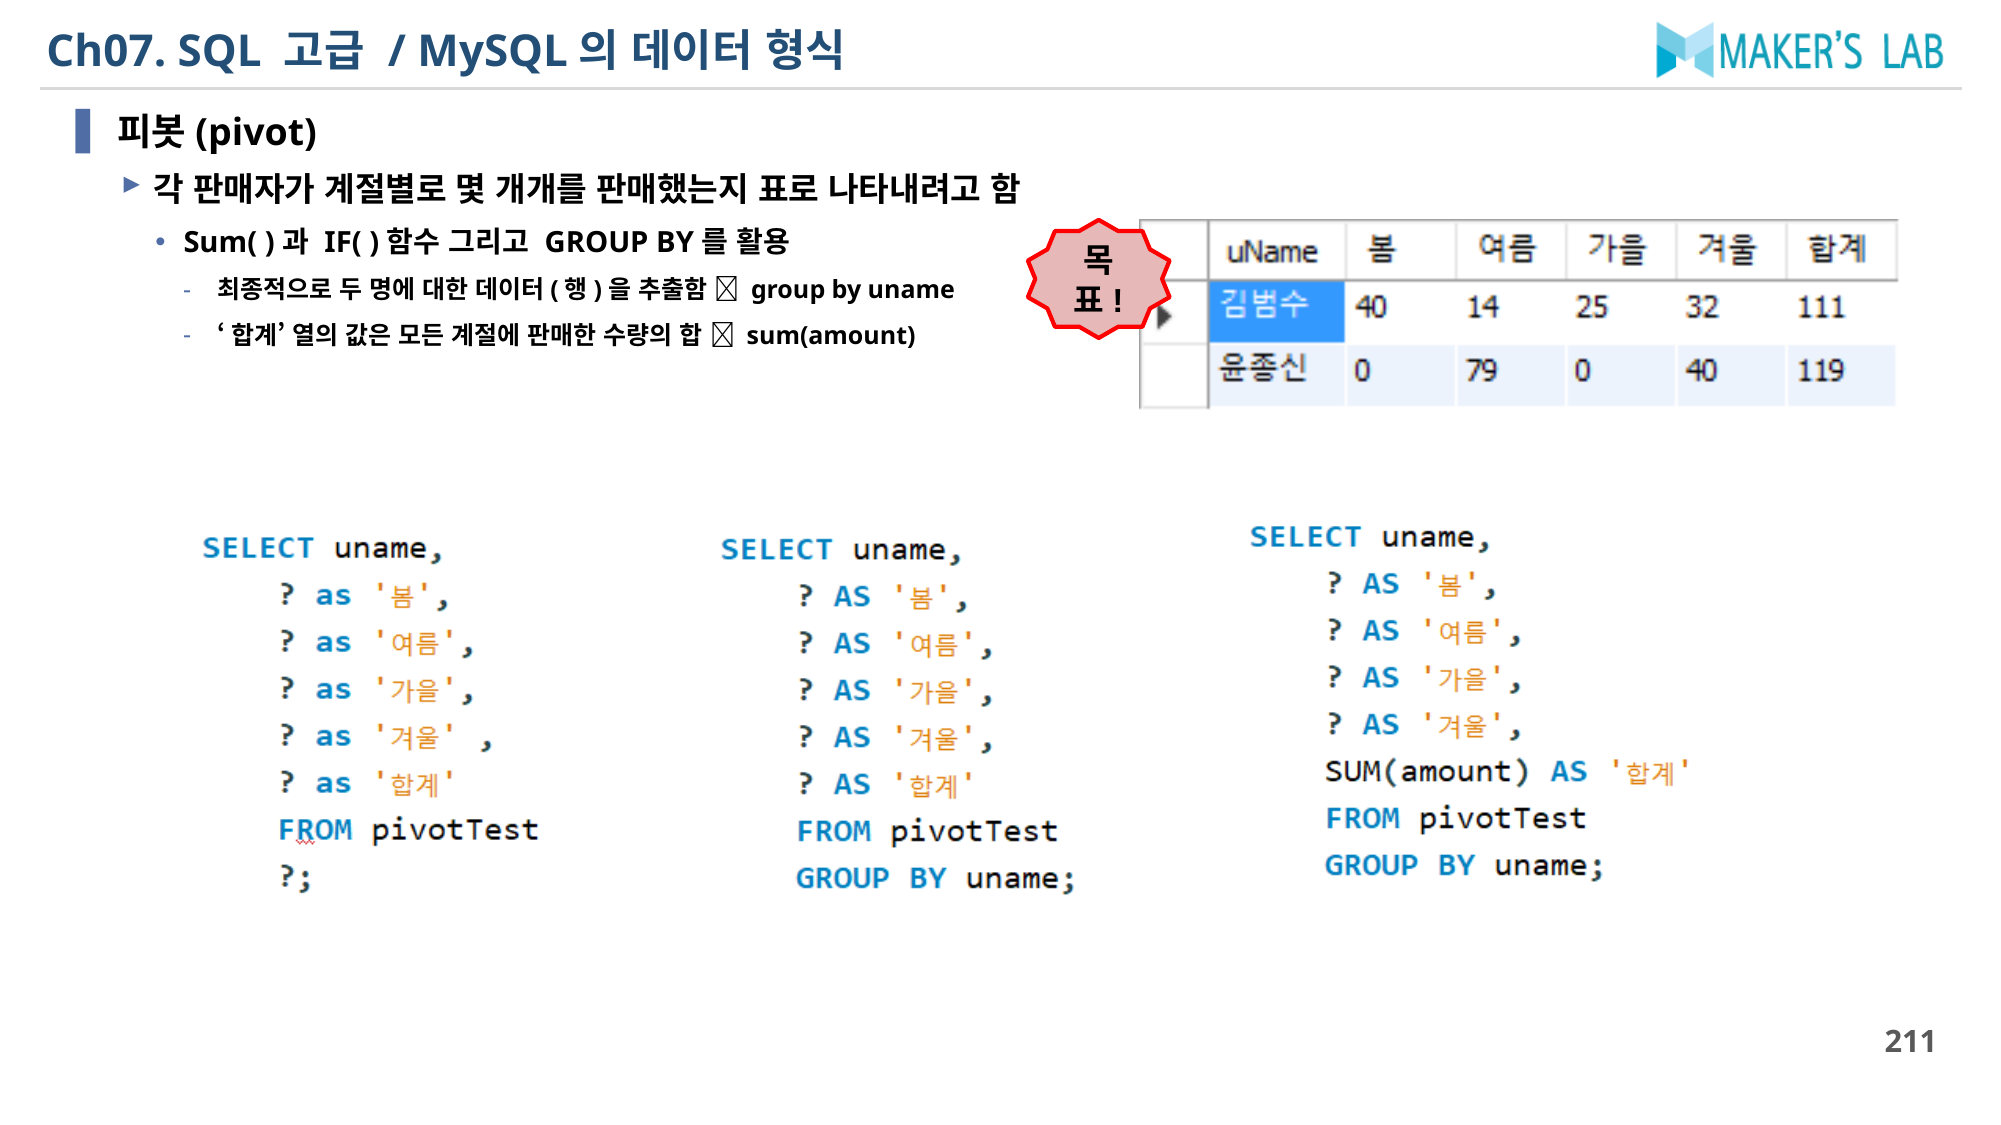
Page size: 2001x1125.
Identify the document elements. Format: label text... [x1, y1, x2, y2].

list 피봇(pivot) 각 판매자가 계절별로 몇 개개를 판매했는지 표로 나타내려고 함 Sum( )과 IF( )함수 그리고 GROUP BY를 활용 최종적으로 두 명에 대한 데이터(행)을 추출함  group by uname ‘합계’ 열의 값은 모든 계절에 판매한 수량의 합  sum(amount) [46, 100, 1952, 404]
text_box 목표! [1025, 218, 1133, 340]
picture [1648, 11, 1952, 84]
picture [716, 532, 1085, 904]
slide_number 211 [1802, 1012, 1953, 1073]
picture [196, 532, 551, 901]
picture [1138, 219, 1910, 419]
picture [1245, 524, 1698, 891]
title Ch07. SQL 고급 / MySQL의 데이터 형식 [31, 14, 1914, 84]
